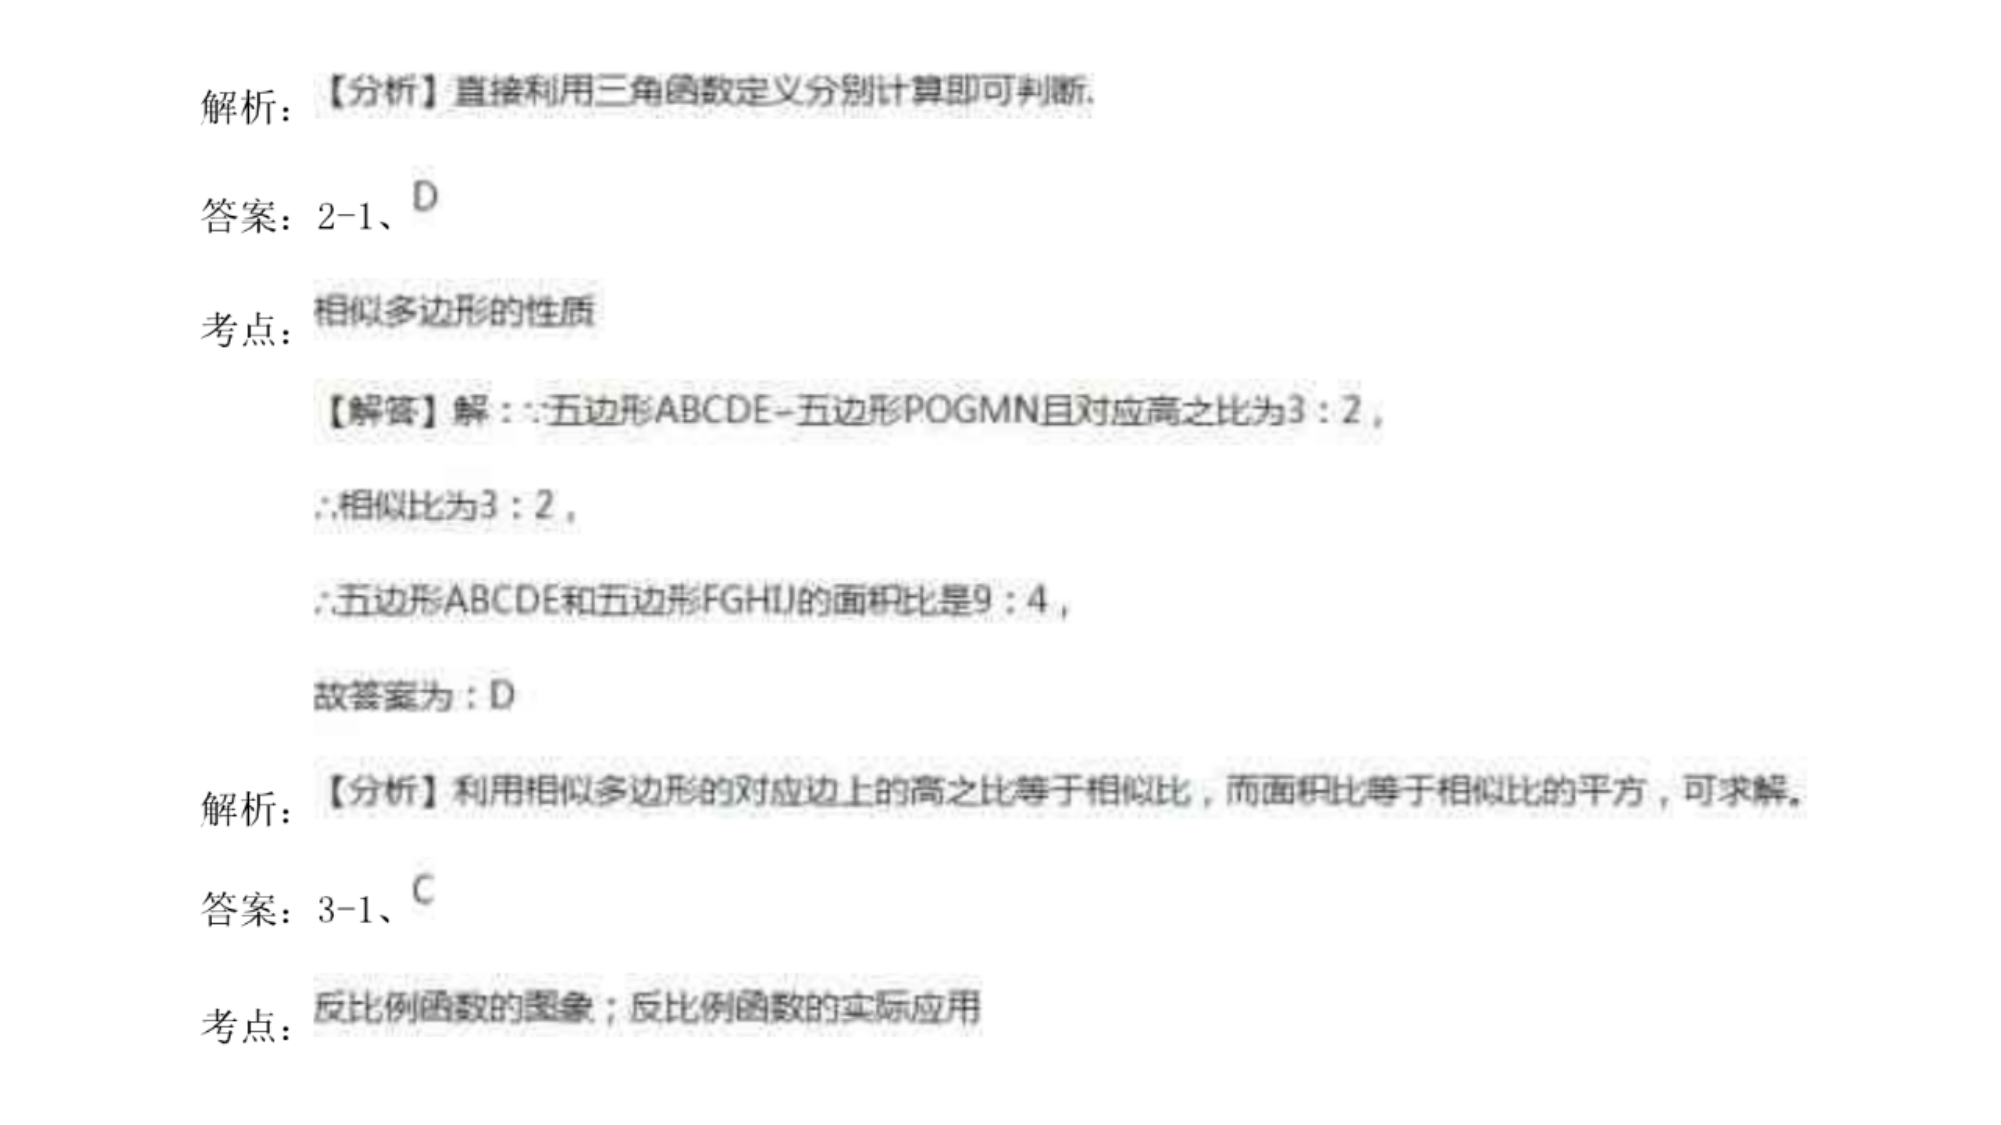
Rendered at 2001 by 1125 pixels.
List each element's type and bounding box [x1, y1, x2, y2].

picture [187, 69, 1813, 1056]
